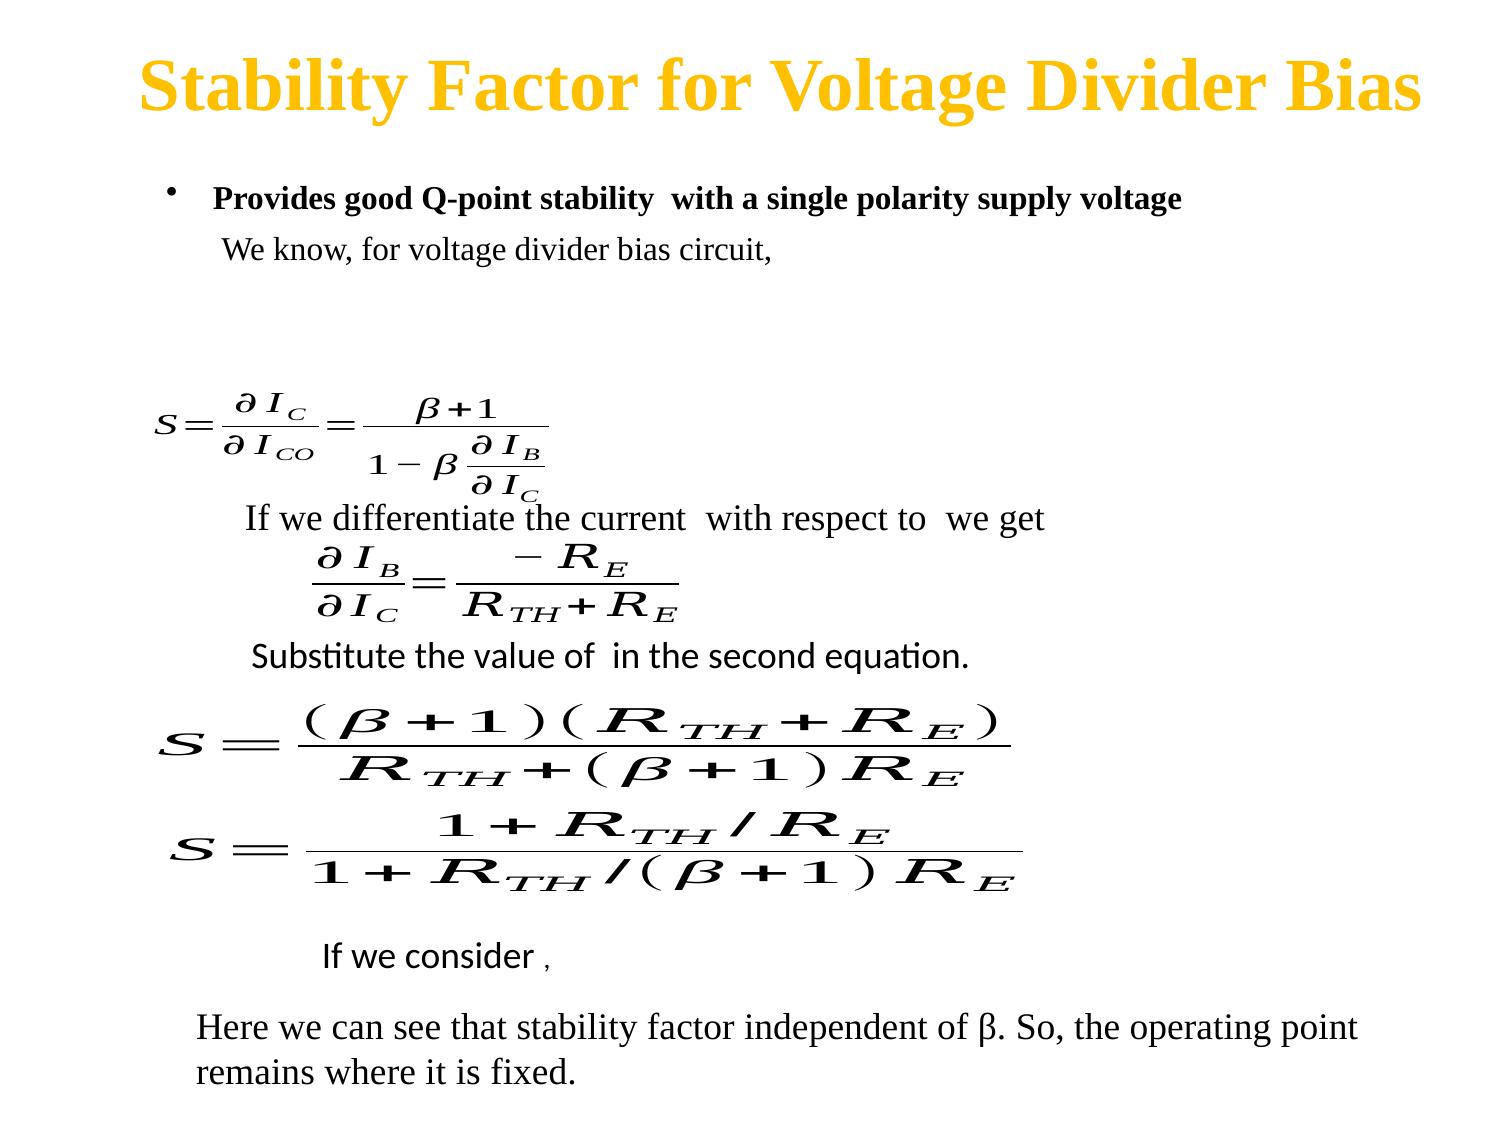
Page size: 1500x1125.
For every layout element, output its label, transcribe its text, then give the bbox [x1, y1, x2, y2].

text_box Here we can see that stability factor independent of β. So, the operating point remains where it is fixed. [181, 994, 1421, 1100]
text_box Stability Factor for Voltage Divider Bias [81, 27, 1482, 133]
text_box Provides good Q-point stability with a single polarity supply voltage [151, 168, 1327, 224]
